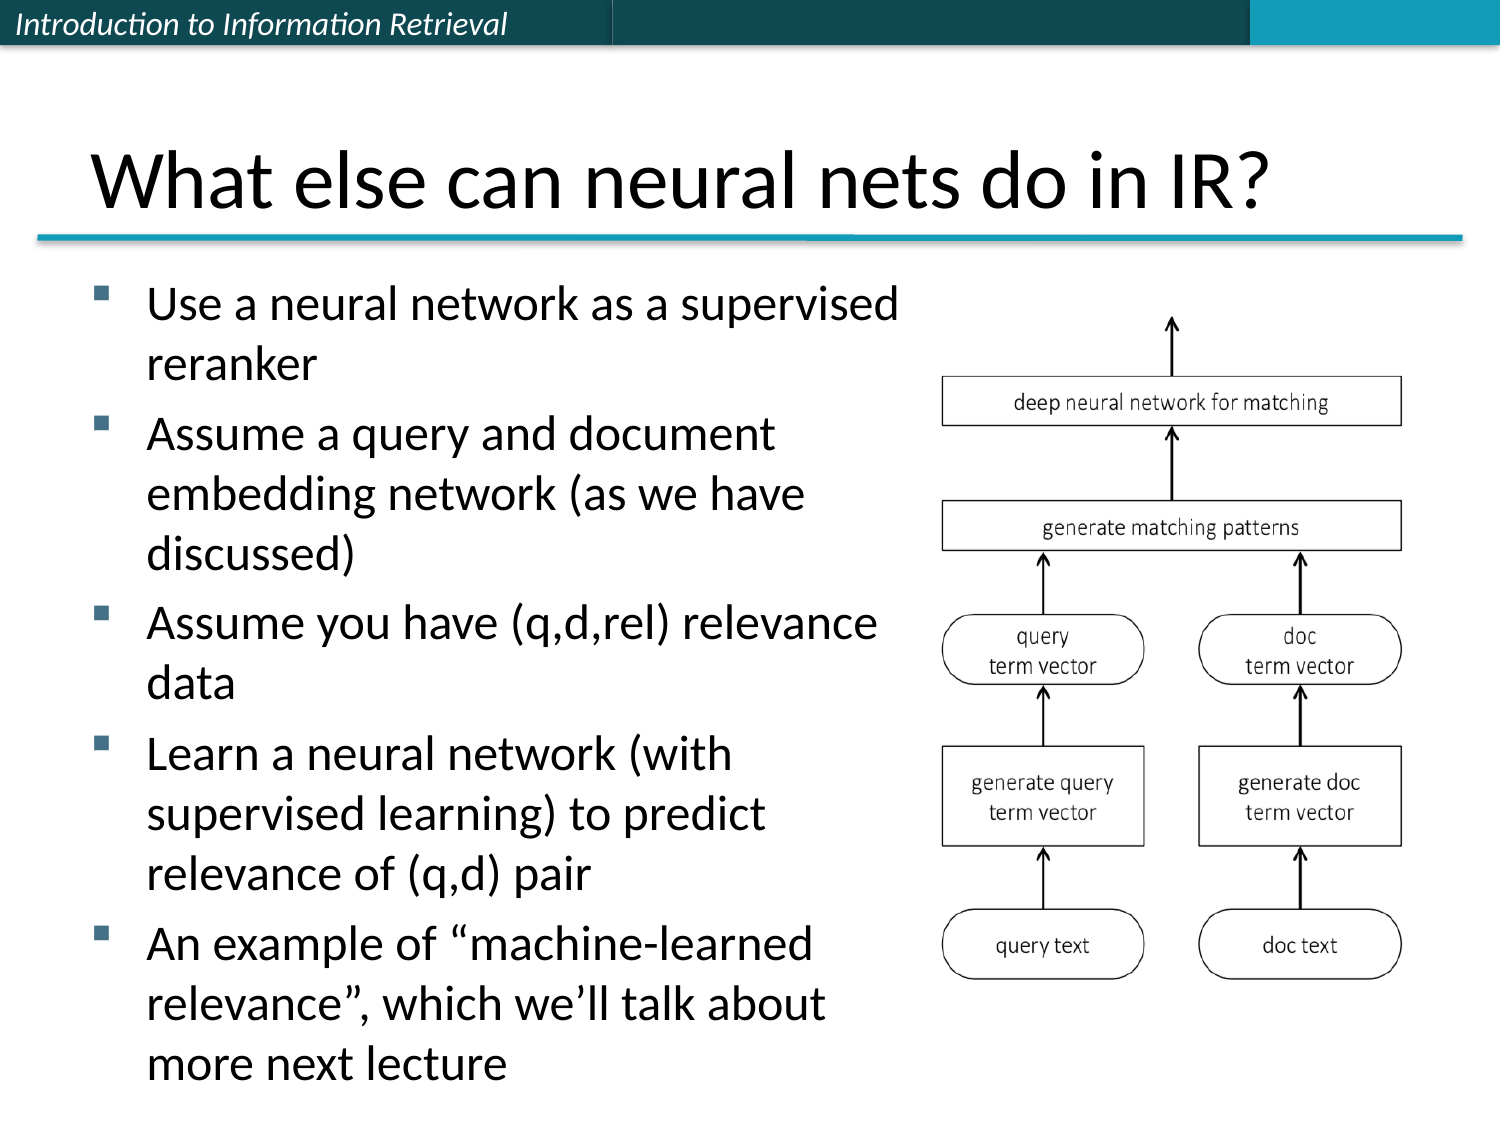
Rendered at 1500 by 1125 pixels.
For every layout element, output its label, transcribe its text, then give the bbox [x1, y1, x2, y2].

title What else can neural nets do in IR? [75, 45, 1425, 233]
list Use a neural network as a supervised reranker Assume a query and document embedding network (as we have discussed) Assume you have (q,d,rel) relevance data Learn a neural network (with supervised learning) to predict relevance of (q,d) pair An example of “machine-learned relevance”, which we’ll talk about more next lecture [75, 262, 938, 1075]
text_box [914, 287, 1428, 1018]
